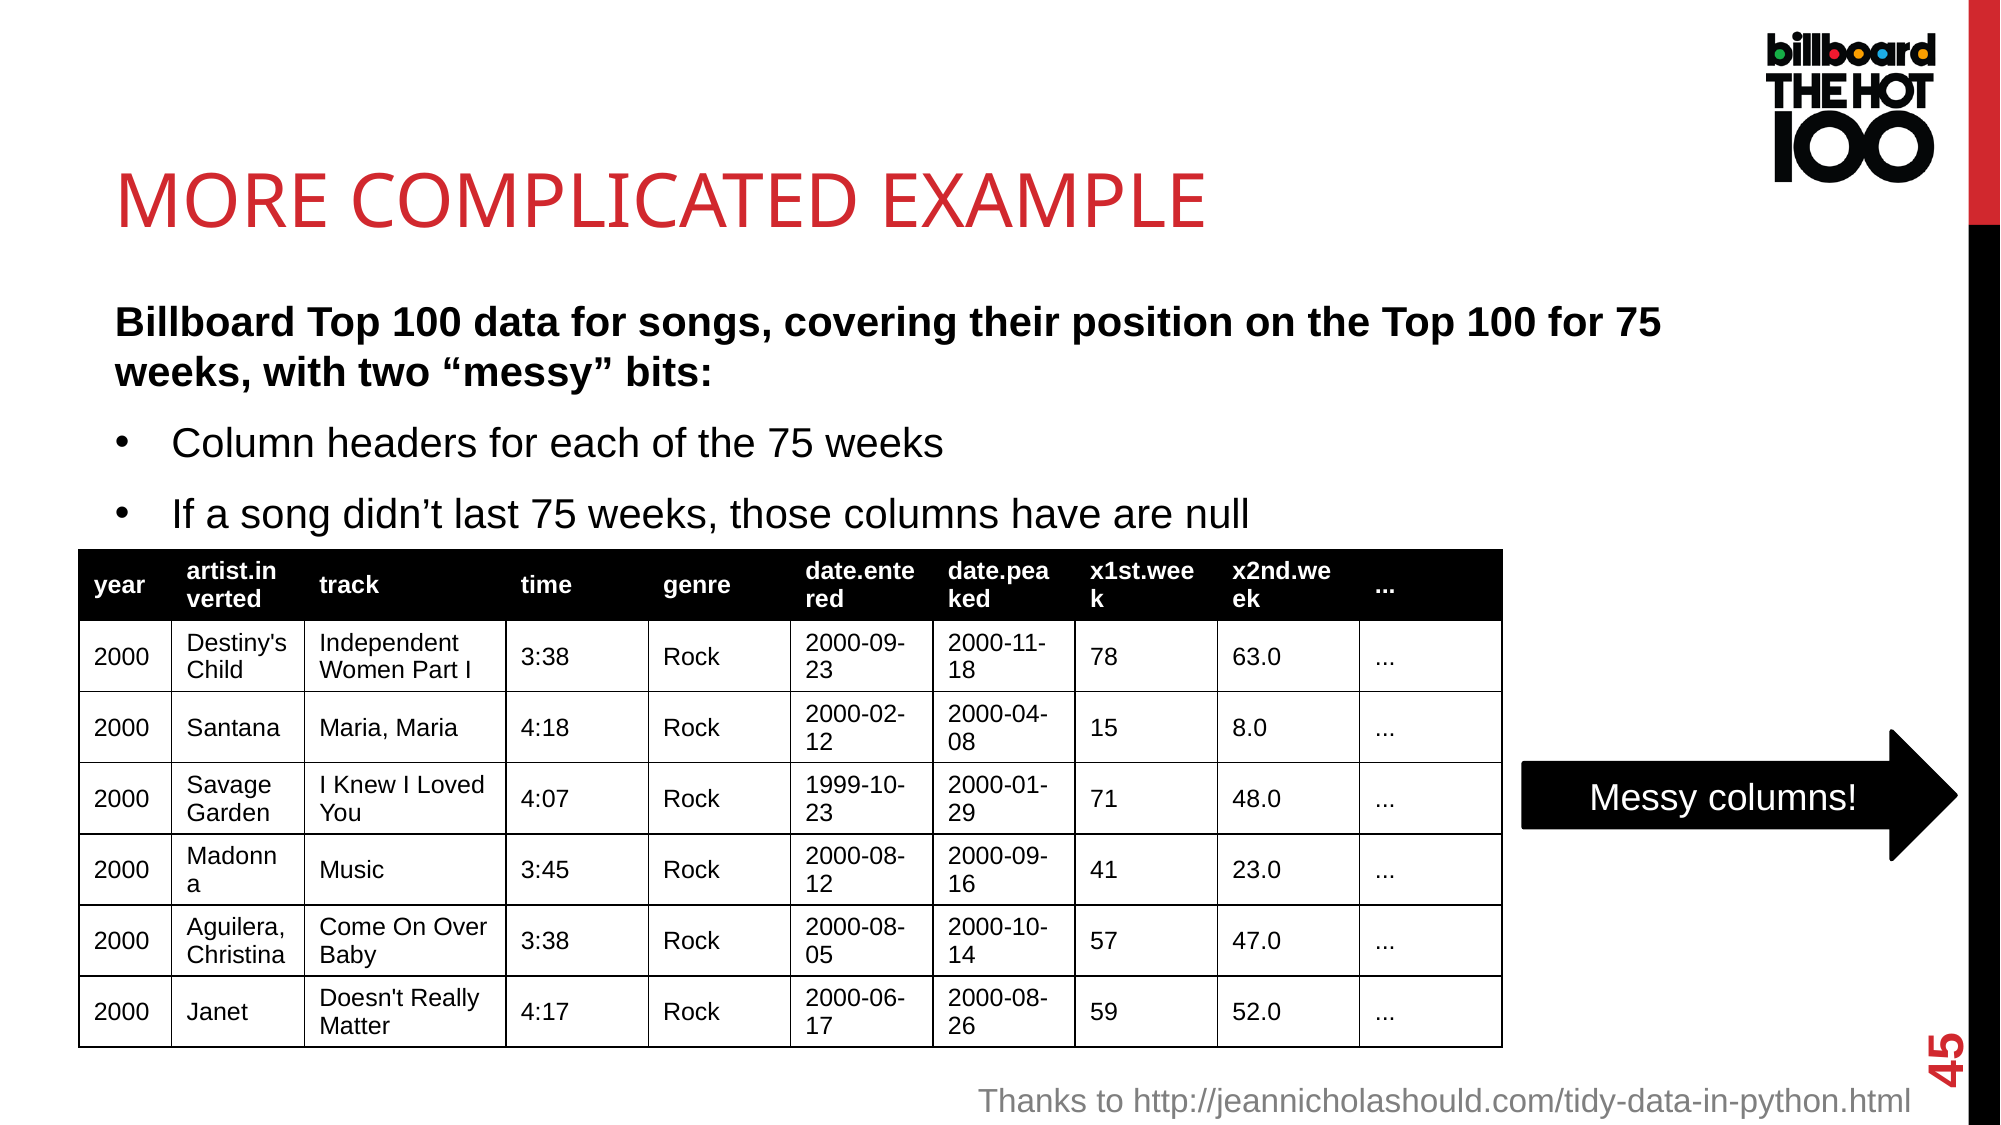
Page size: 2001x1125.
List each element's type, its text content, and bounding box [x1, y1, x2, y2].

table_cell Savage Garden [172, 763, 304, 833]
table_cell ... [1360, 906, 1501, 975]
table_header ... [1360, 550, 1501, 620]
text_box Thanks to http://jeannicholashould.com/tidy-data-in-python.html [940, 1071, 1929, 1125]
table_cell 4:07 [507, 763, 648, 833]
text_box Messy columns! [1523, 731, 1956, 860]
table_cell 2000 [80, 835, 171, 904]
table_cell 2000 [80, 692, 171, 762]
table_header time [507, 550, 648, 620]
table_cell 52.0 [1218, 977, 1359, 1046]
table_cell 3:38 [507, 621, 648, 691]
table_cell Rock [649, 692, 790, 762]
table_cell ... [1360, 621, 1501, 691]
table_header artist.inverted [172, 550, 304, 620]
table_cell 2000-09-23 [791, 621, 932, 691]
table_cell Doesn't Really Matter [305, 977, 505, 1046]
table_cell Aguilera, Christina [172, 906, 304, 975]
table_cell 48.0 [1218, 763, 1359, 833]
table_cell 2000-01-29 [934, 763, 1074, 833]
table_cell 2000-10-14 [934, 906, 1074, 975]
table_cell Madonna [172, 835, 304, 904]
table_cell Music [305, 835, 505, 904]
table_cell 78 [1076, 621, 1217, 691]
table_cell ... [1360, 835, 1501, 904]
table_header date.peaked [934, 550, 1074, 620]
table_cell ... [1360, 763, 1501, 833]
table_cell 2000-08-26 [934, 977, 1074, 1046]
table_cell Rock [649, 835, 790, 904]
table_cell 57 [1076, 906, 1217, 975]
table_cell 63.0 [1218, 621, 1359, 691]
table_cell 1999-10-23 [791, 763, 932, 833]
table_cell Rock [649, 977, 790, 1046]
table_header x2nd.week [1218, 550, 1359, 620]
table_cell 3:38 [507, 906, 648, 975]
table_cell 2000-08-05 [791, 906, 932, 975]
table_cell 8.0 [1218, 692, 1359, 762]
table_header genre [649, 550, 790, 620]
table_cell 3:45 [507, 835, 648, 904]
table_header track [305, 550, 505, 620]
table_cell Janet [172, 977, 304, 1046]
table_cell 2000-09-16 [934, 835, 1074, 904]
picture [1766, 30, 1936, 183]
table_cell Santana [172, 692, 304, 762]
table_cell Destiny's Child [172, 621, 304, 691]
slide_number ‹#› [1903, 887, 1984, 1104]
title MORE COMPLICATED EXAMPLE [99, 25, 1367, 250]
table_cell 2000-08-12 [791, 835, 932, 904]
table_cell I Knew I Loved You [305, 763, 505, 833]
table_cell Rock [649, 906, 790, 975]
table_cell 2000 [80, 621, 171, 691]
table_cell 47.0 [1218, 906, 1359, 975]
table_cell 2000 [80, 906, 171, 975]
table_cell Maria, Maria [305, 692, 505, 762]
table_cell ... [1360, 977, 1501, 1046]
table_cell 23.0 [1218, 835, 1359, 904]
table_cell 15 [1076, 692, 1217, 762]
table_cell 71 [1076, 763, 1217, 833]
table_cell Independent Women Part I [305, 621, 505, 691]
table_cell 2000 [80, 763, 171, 833]
table_cell 2000-04-08 [934, 692, 1074, 762]
table_cell 2000-11-18 [934, 621, 1074, 691]
table_cell Rock [649, 763, 790, 833]
table_cell 41 [1076, 835, 1217, 904]
list Billboard Top 100 data for songs, covering their position on the Top 100 for 75 weeks, with two “messy” bits: Column headers for each of the 75 weeks If a song didn’t last 75 weeks, those columns have are null [99, 287, 1767, 1005]
table_header year [80, 550, 171, 620]
table_header date.entered [791, 550, 932, 620]
table_header x1st.week [1076, 550, 1217, 620]
table_cell ... [1360, 692, 1501, 762]
table_cell Rock [649, 621, 790, 691]
table_cell 4:17 [507, 977, 648, 1046]
table_cell 2000 [80, 977, 171, 1046]
table_cell Come On Over Baby [305, 906, 505, 975]
table_cell 4:18 [507, 692, 648, 762]
table_cell 2000-02-12 [791, 692, 932, 762]
table_cell 59 [1076, 977, 1217, 1046]
table_cell 2000-06-17 [791, 977, 932, 1046]
